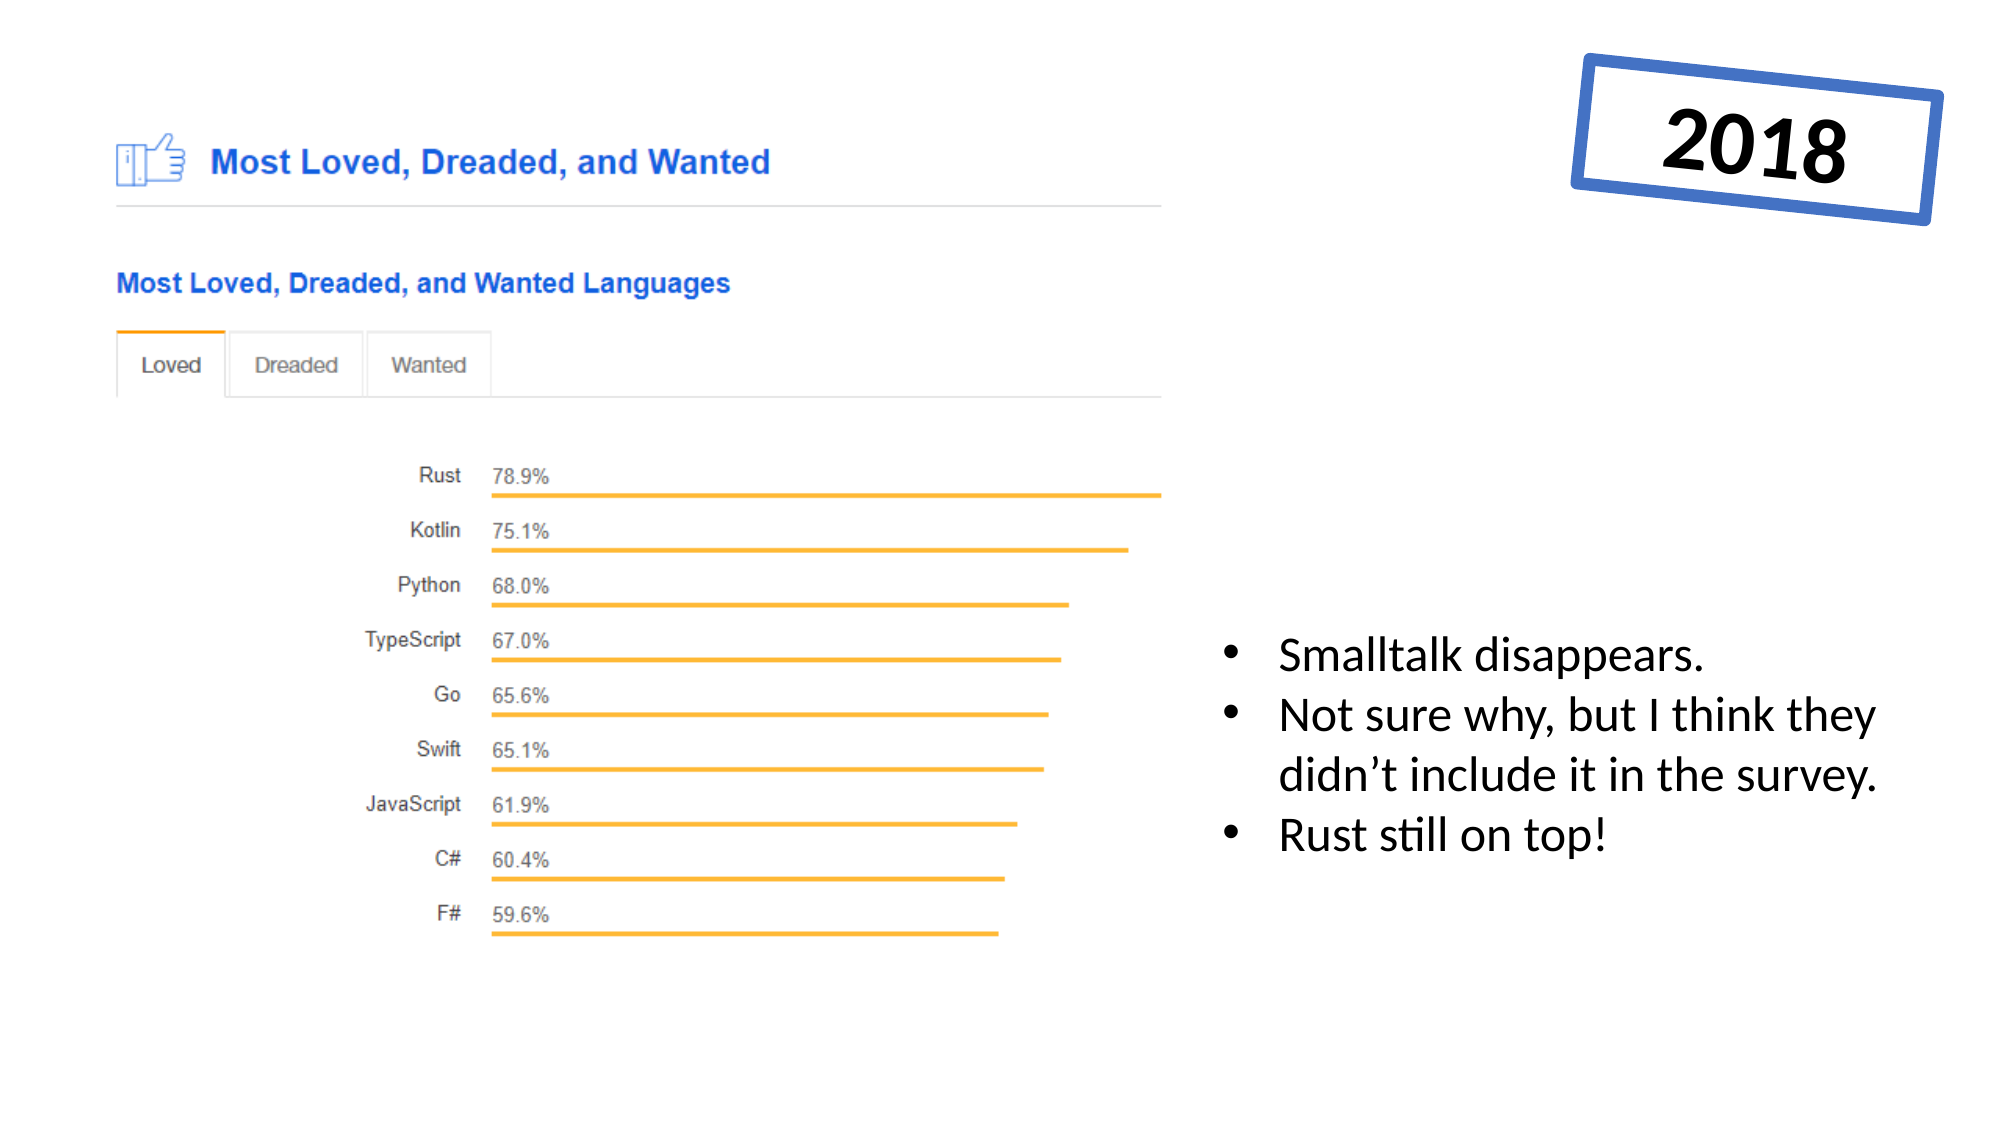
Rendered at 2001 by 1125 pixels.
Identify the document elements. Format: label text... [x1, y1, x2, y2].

text_box 2018 [1576, 59, 1938, 220]
text_box Smalltalk disappears. Not sure why, but I think they didn’t include it in the survey. Rust still on top! [1257, 613, 1908, 869]
picture [79, 85, 1257, 949]
